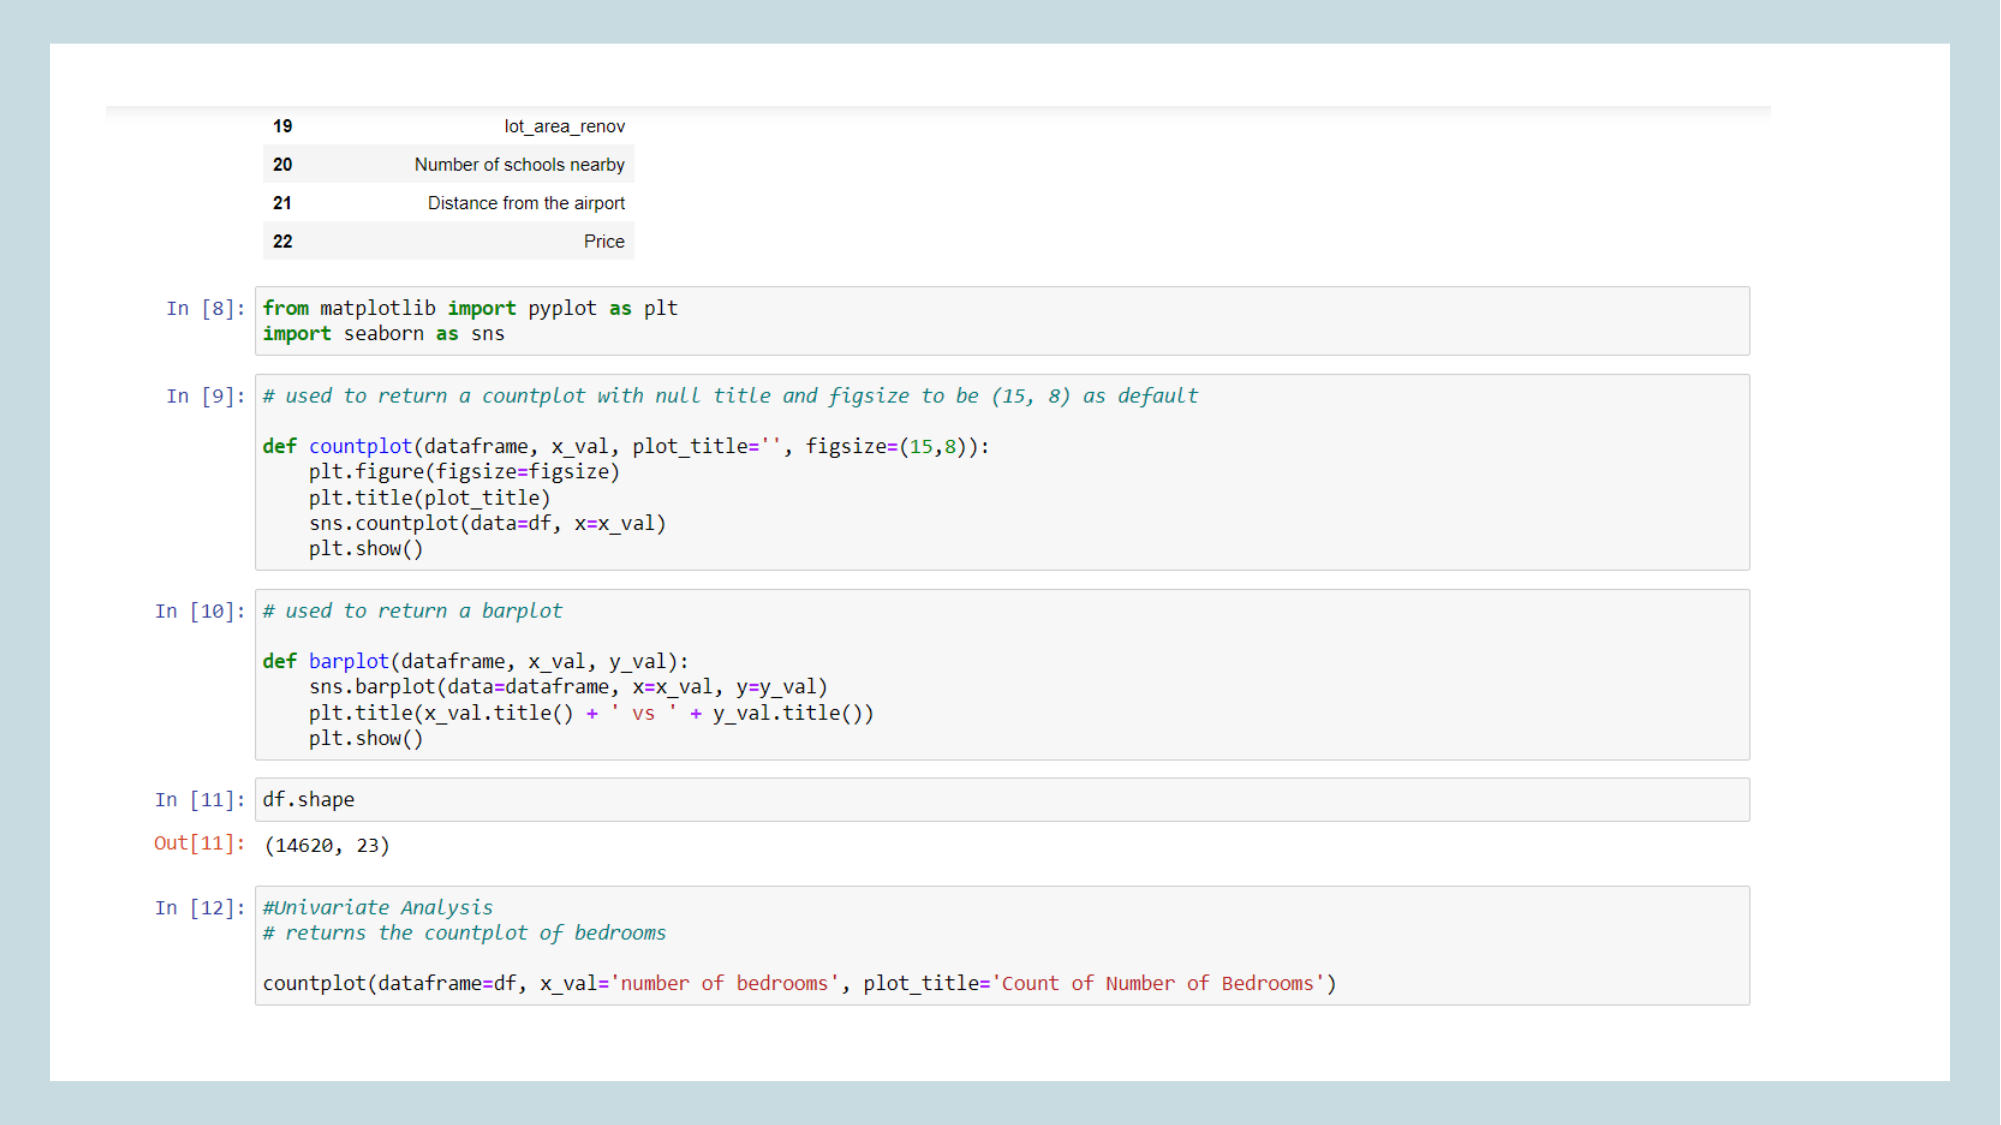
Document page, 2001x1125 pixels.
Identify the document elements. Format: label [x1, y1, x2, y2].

picture [106, 106, 1771, 1019]
